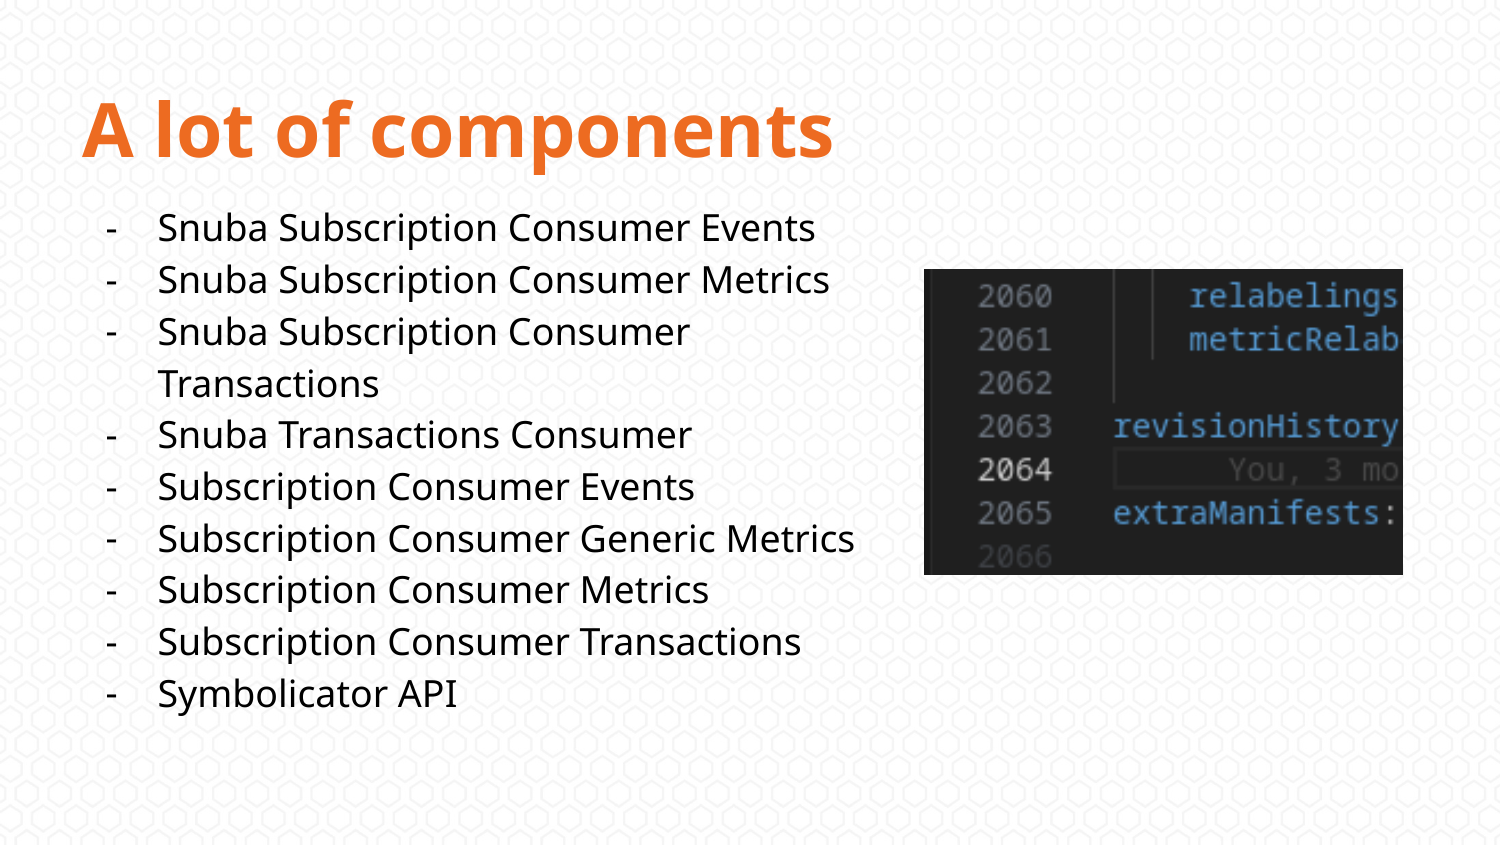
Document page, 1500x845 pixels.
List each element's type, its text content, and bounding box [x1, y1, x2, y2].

picture [0, 0, 1500, 845]
text_box A lot of components [82, 82, 1391, 173]
list Snuba Subscription Consumer Events Snuba Subscription Consumer Metrics Snuba Subscription Consumer Transactions Snuba Transactions Consumer Subscription Consumer Events Subscription Consumer Generic Metrics Subscription Consumer Metrics Subscription Consumer Transactions Symbolicator API [82, 197, 866, 724]
